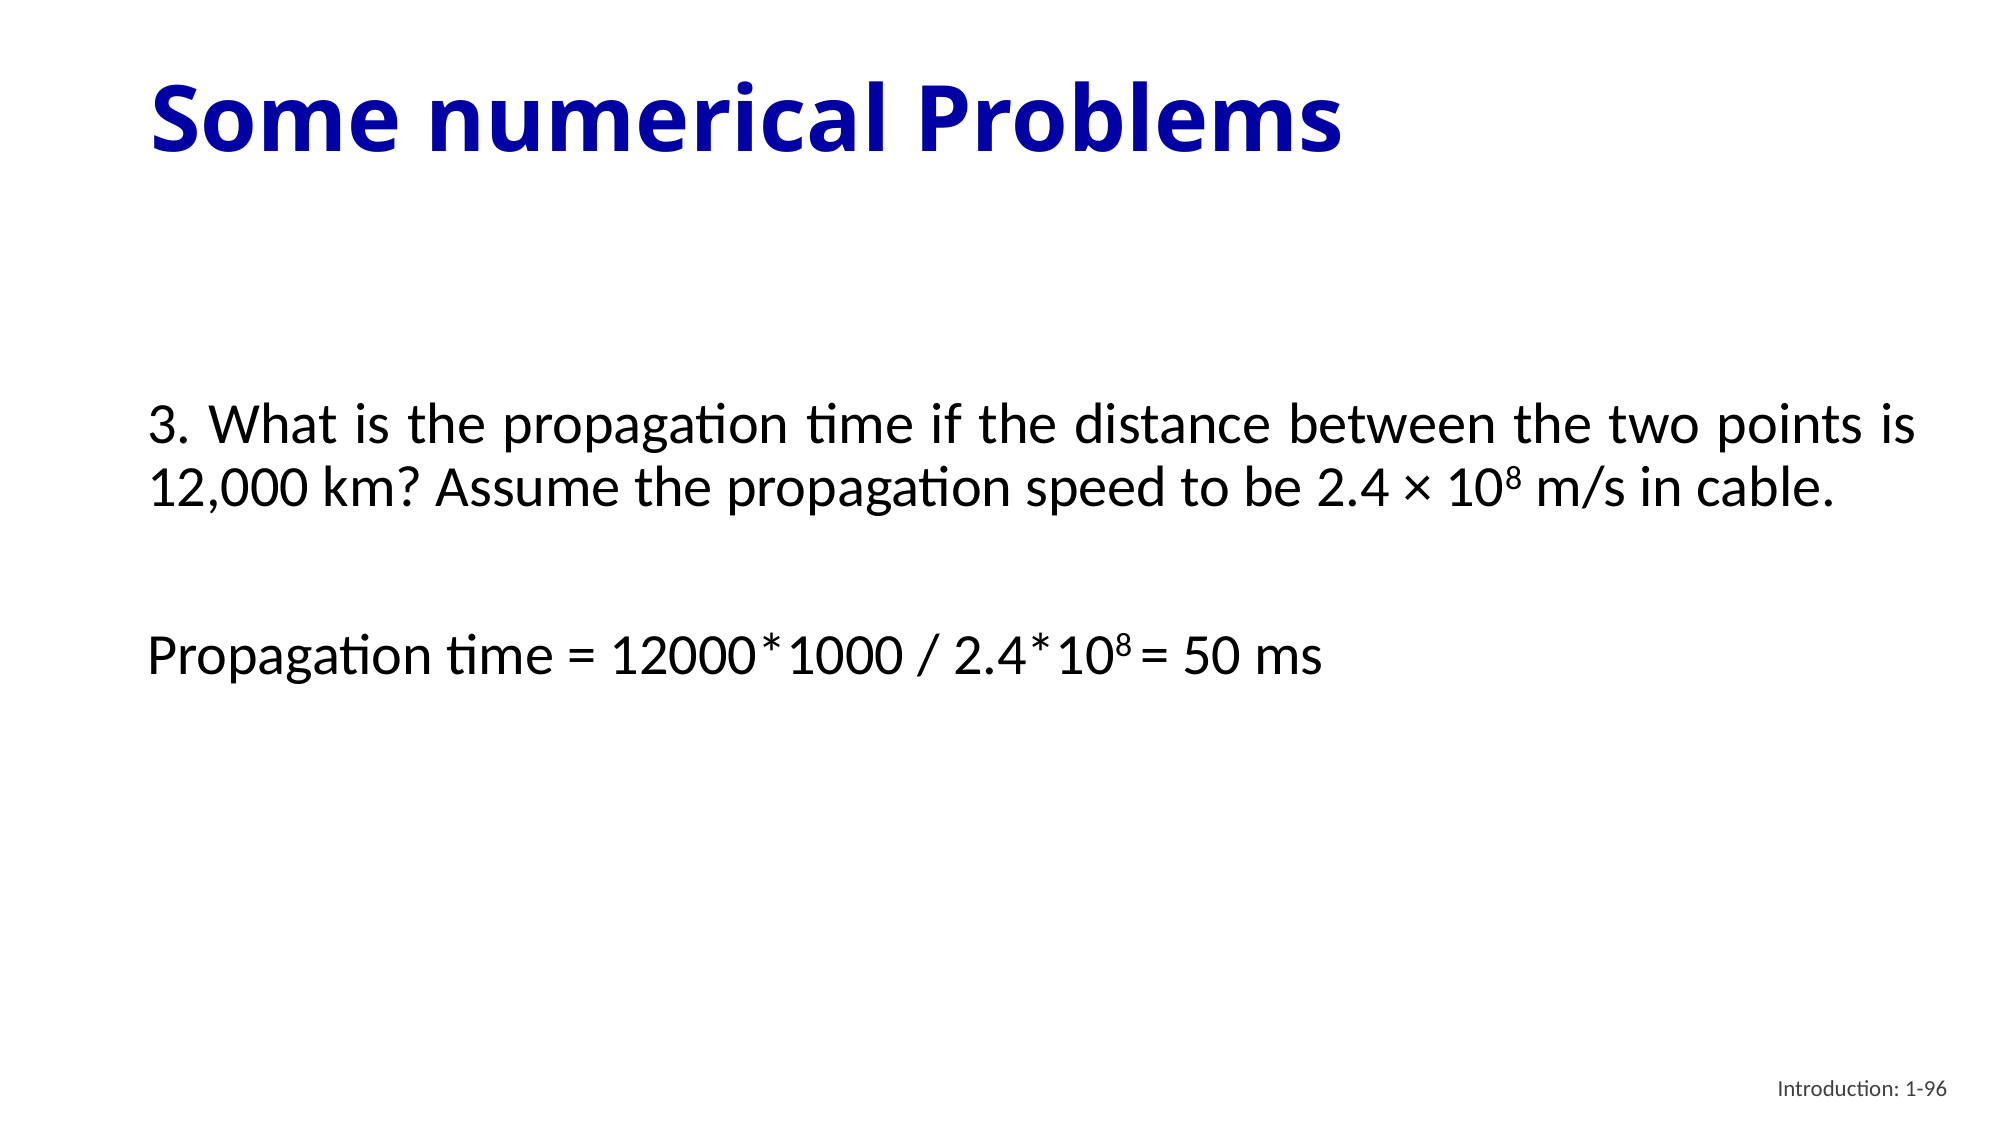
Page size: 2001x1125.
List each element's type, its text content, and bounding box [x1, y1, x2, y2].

title Some numerical Problems [135, 47, 1861, 195]
slide_number Introduction: 1-96 [1512, 1056, 1963, 1117]
text_box 3. What is the propagation time if the distance between the two points is 12,000 km? Assume the propagation speed to be 2.4 × 108 m/s in cable. Propagation time = 12000*1000 / 2.4*108 = 50 ms [111, 386, 1933, 1074]
